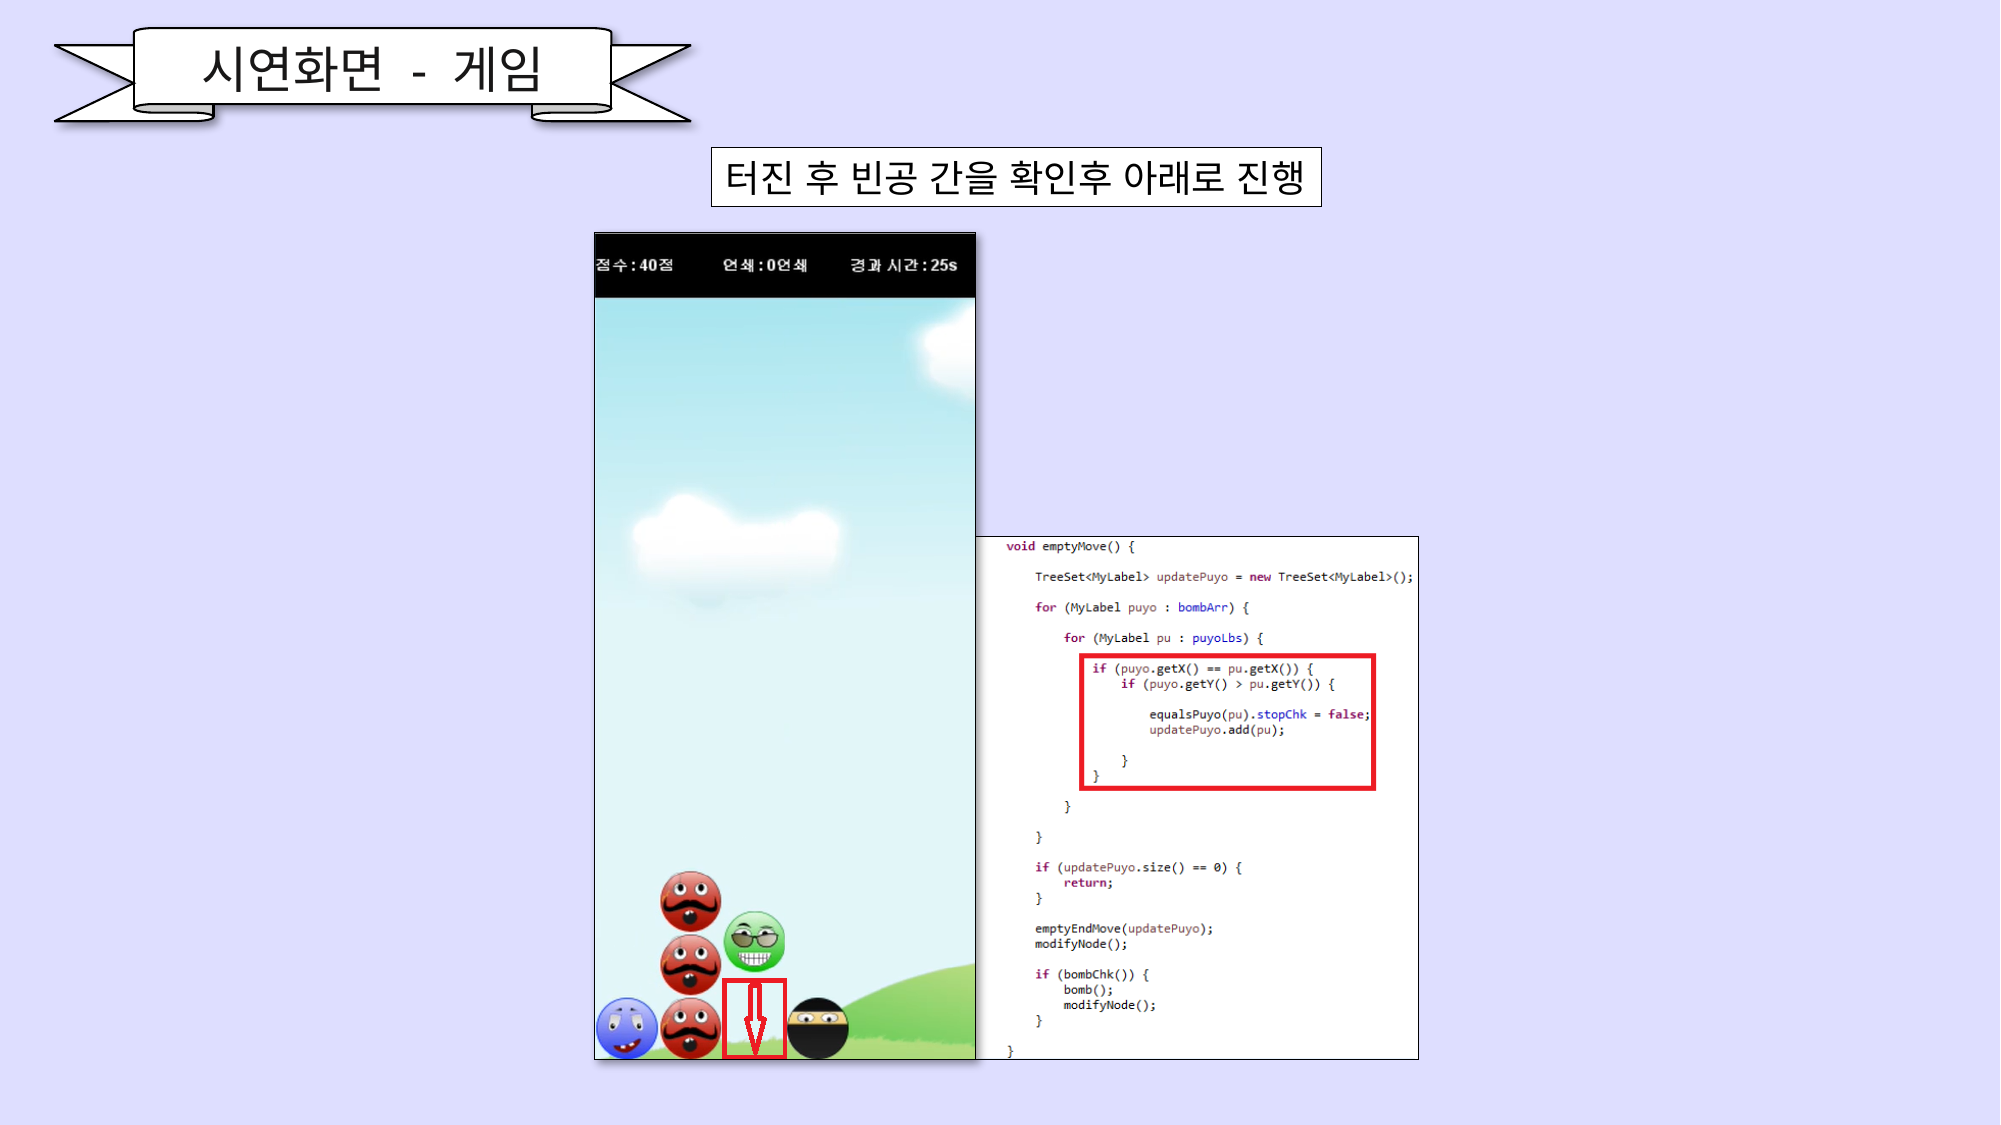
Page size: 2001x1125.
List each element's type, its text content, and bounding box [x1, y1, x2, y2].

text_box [54, 28, 691, 122]
picture [594, 232, 1419, 1060]
text_box 터진 후 빈공 간을 확인후 아래로 진행 [711, 147, 1322, 207]
